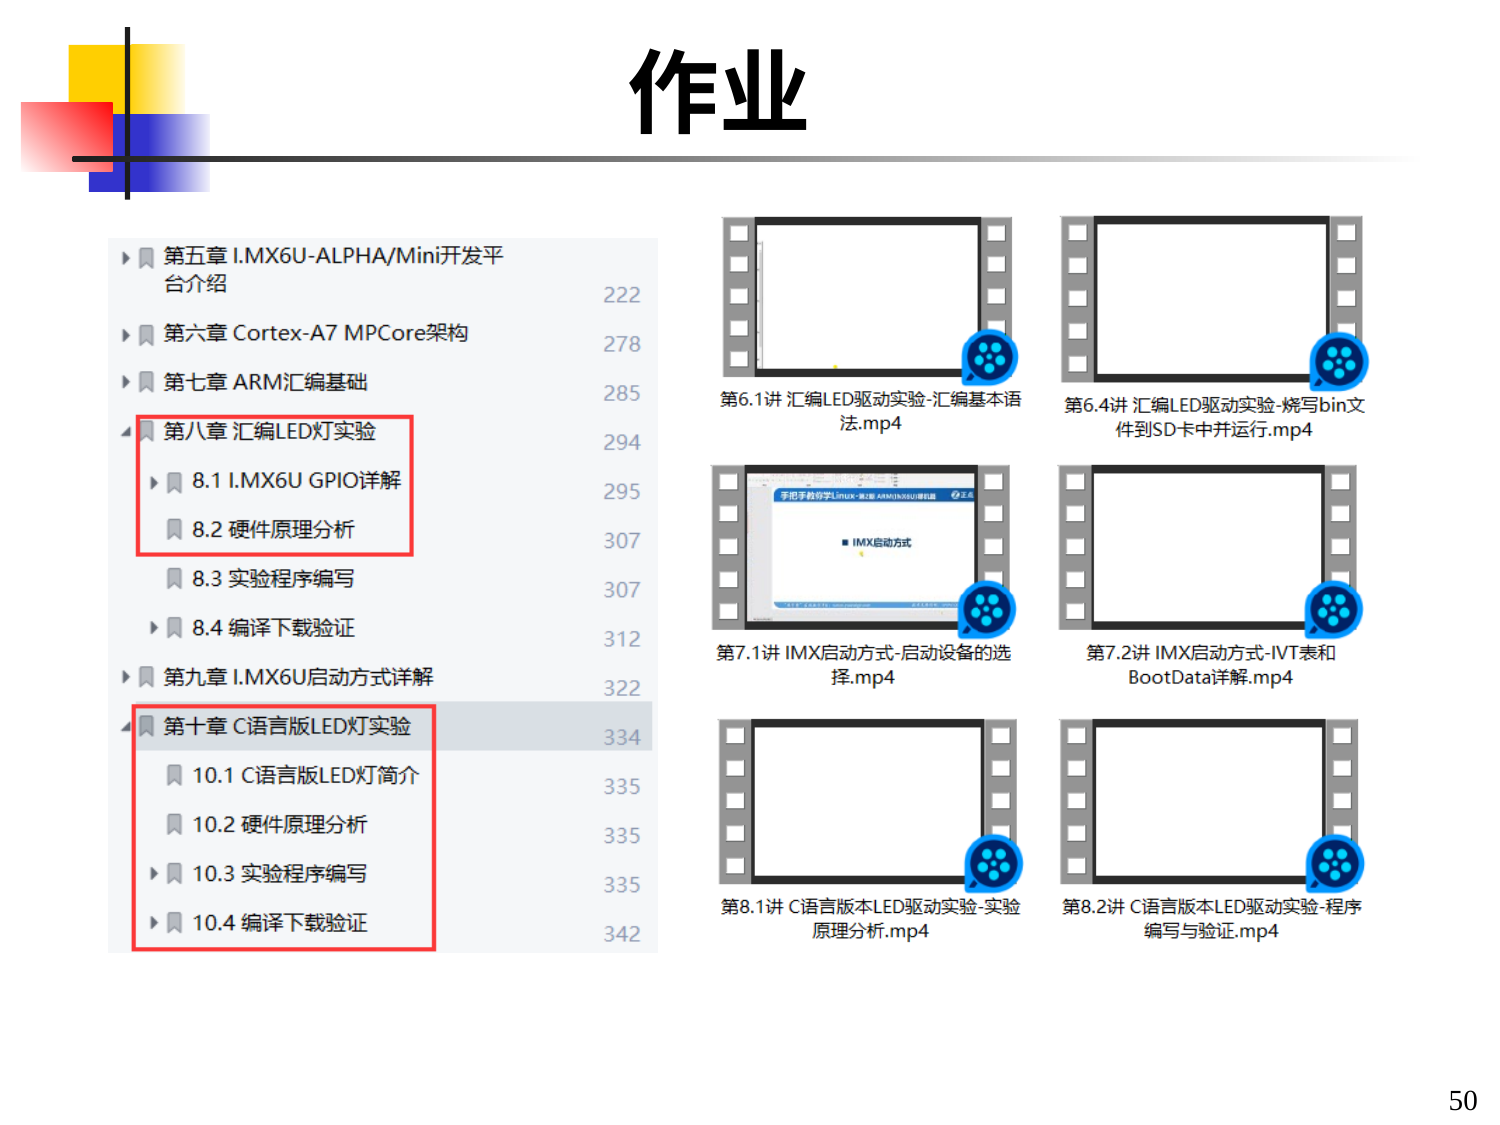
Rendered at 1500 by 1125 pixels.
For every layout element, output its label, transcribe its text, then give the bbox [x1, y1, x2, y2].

picture [702, 454, 1375, 696]
picture [705, 198, 1037, 441]
picture [1055, 205, 1382, 448]
title 作业 [196, 13, 1242, 167]
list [108, 238, 659, 953]
picture [701, 701, 1375, 953]
